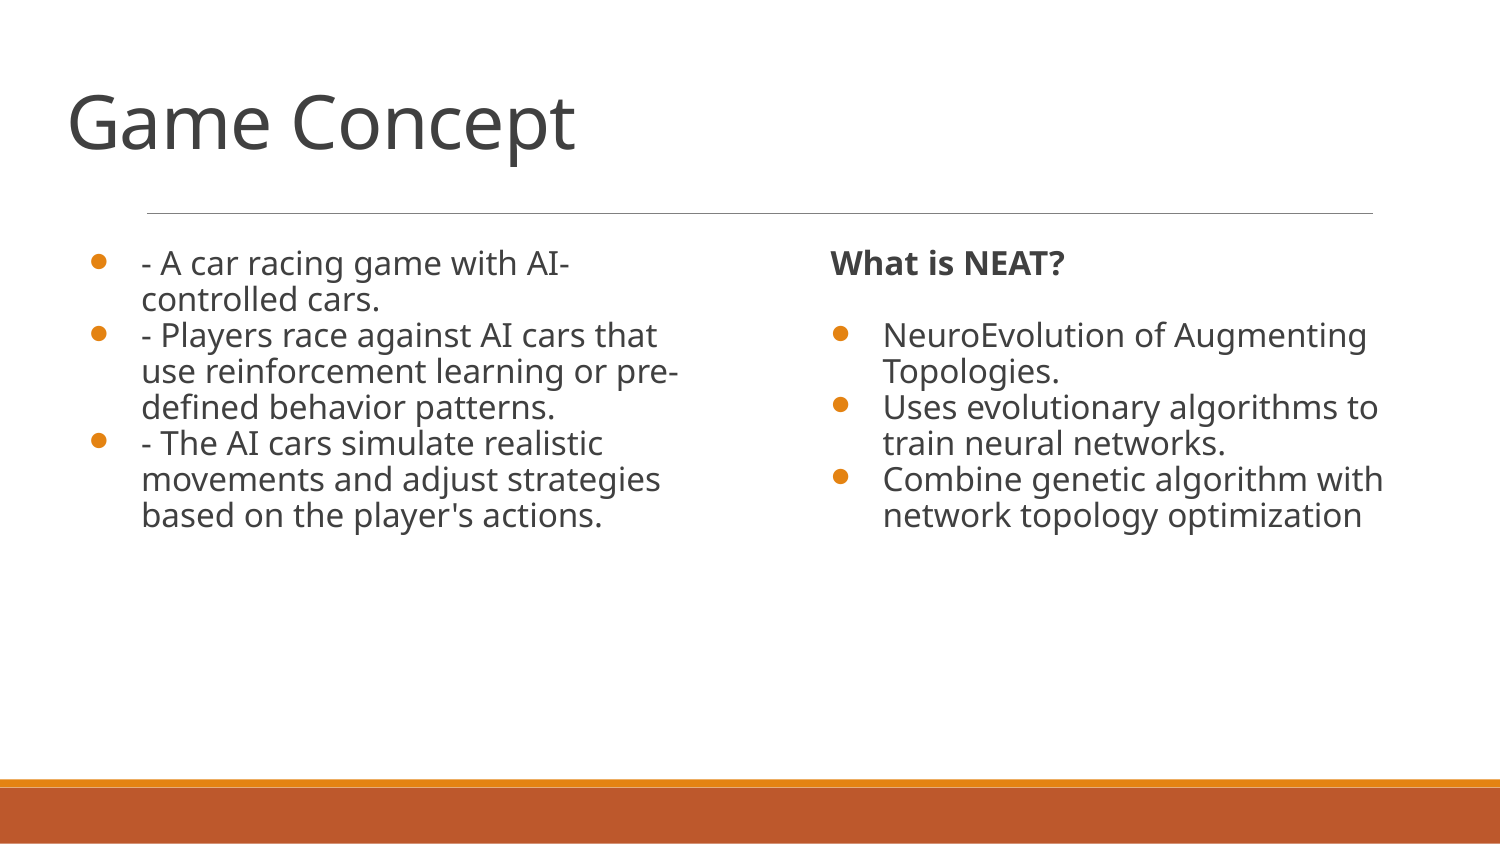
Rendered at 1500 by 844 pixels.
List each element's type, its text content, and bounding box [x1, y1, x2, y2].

list What is NEAT? NeuroEvolution of Augmenting Topologies. Uses evolutionary algorithms to train neural networks. Combine genetic algorithm with network topology optimization [792, 192, 1449, 750]
title Game Concept [51, 72, 1449, 174]
list - A car racing game with AI-controlled cars. - Players race against AI cars that use reinforcement learning or pre-defined behavior patterns. - The AI cars simulate realistic movements and adjust strategies based on the player's actions. [51, 192, 708, 750]
